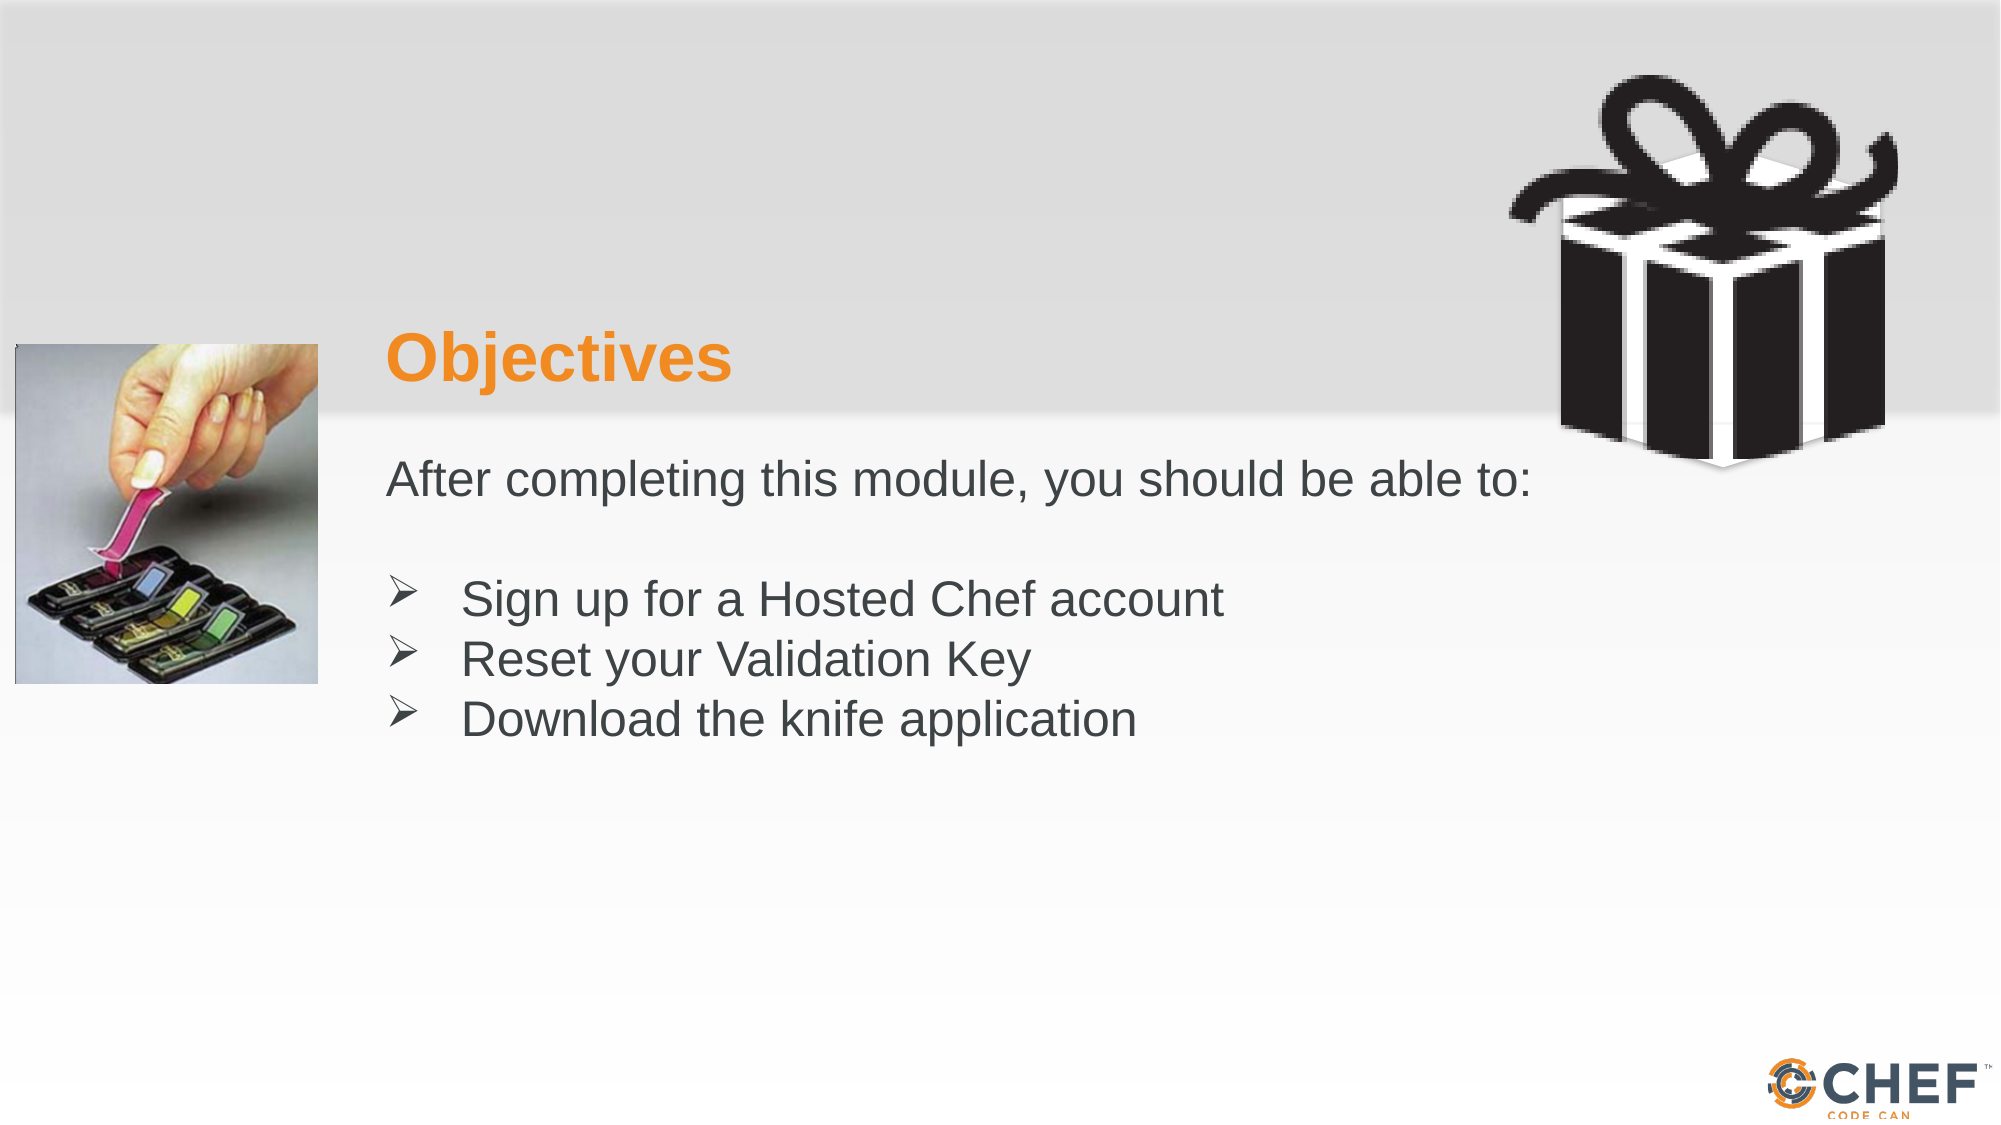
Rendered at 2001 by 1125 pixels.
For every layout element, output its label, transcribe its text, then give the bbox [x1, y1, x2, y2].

subtitle After completing this module, you should be able to: Sign up for a Hosted Chef account Reset your Validation Key Download the knife application [370, 431, 1721, 897]
title Objectives [370, 307, 1721, 412]
picture [15, 344, 318, 684]
